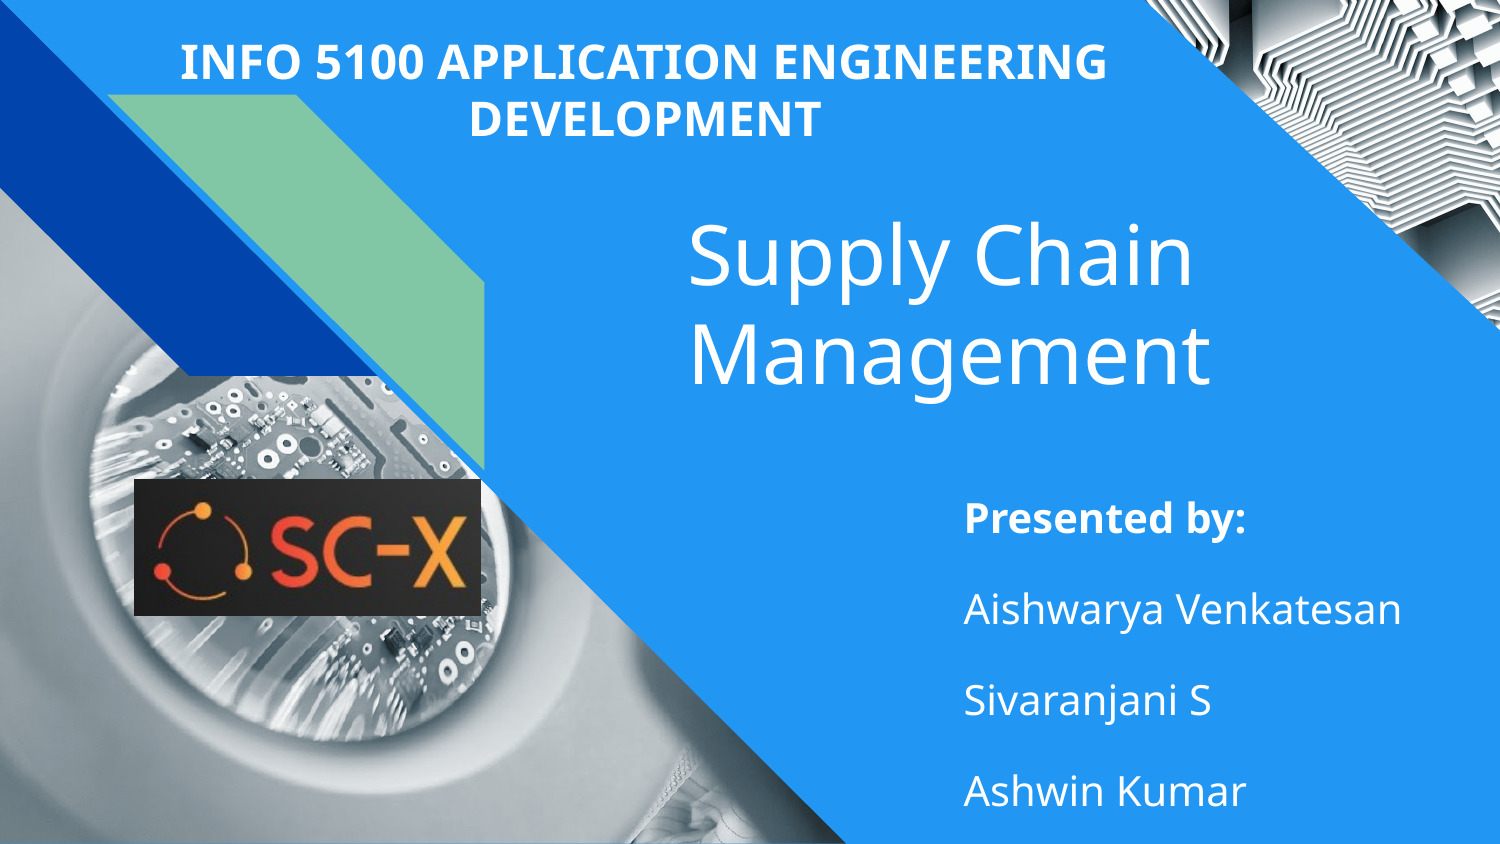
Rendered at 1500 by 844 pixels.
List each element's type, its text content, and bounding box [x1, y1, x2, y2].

picture [0, 189, 847, 844]
picture [1144, 0, 1500, 331]
subtitle Presented by: Aishwarya Venkatesan Sivaranjani S Ashwin Kumar [948, 469, 1500, 844]
text_box INFO 5100 APPLICATION ENGINEERING DEVELOPMENT [121, 16, 1169, 162]
title Supply Chain Management [672, 186, 1491, 446]
